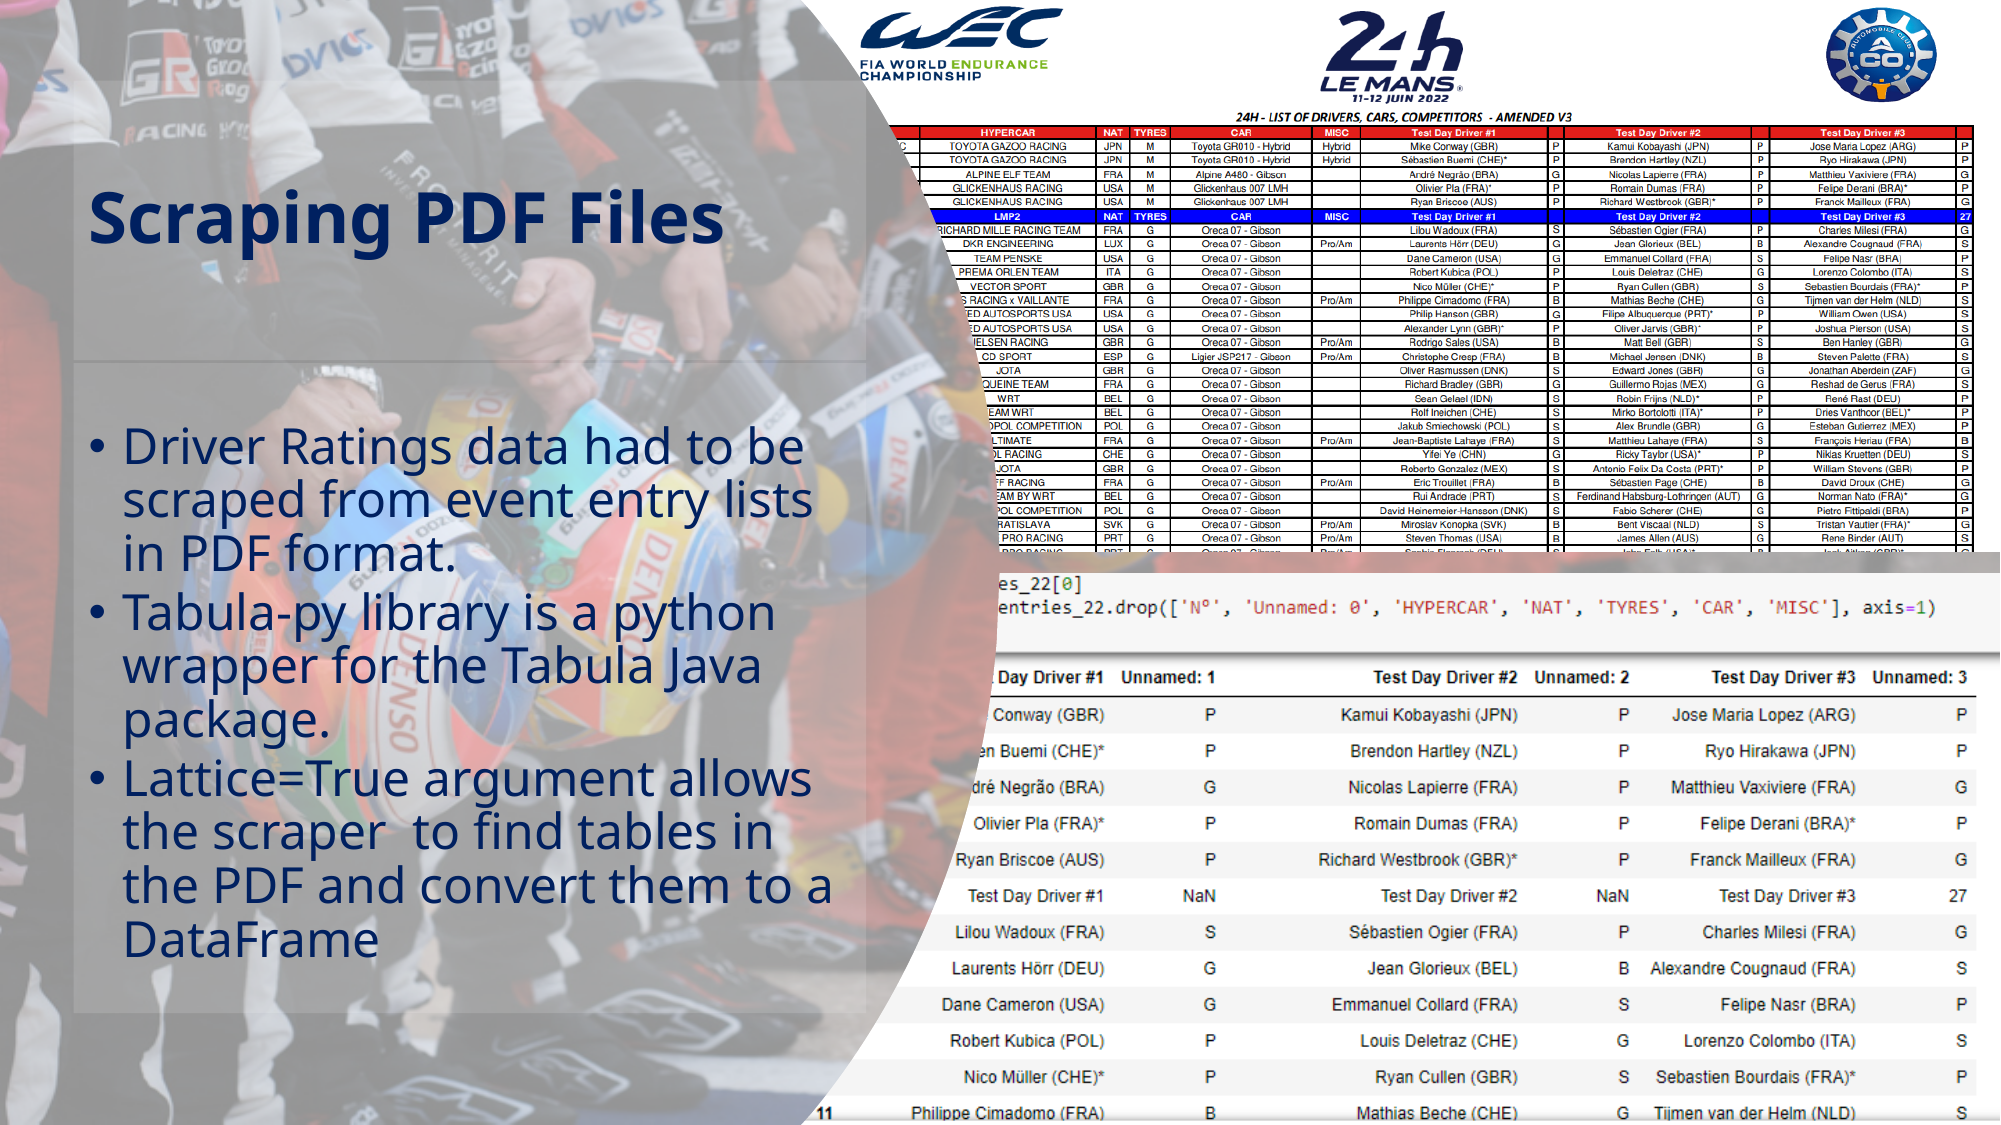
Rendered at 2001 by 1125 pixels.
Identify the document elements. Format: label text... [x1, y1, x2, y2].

list Driver Ratings data had to be scraped from event entry lists in PDF format. Tabula-py library is a python wrapper for the Tabula Java package. Lattice=True argument allows the scraper to find tables in the PDF and convert them to a DataFrame [73, 363, 867, 1014]
title Scraping PDF Files [73, 80, 800, 361]
picture [800, 0, 2000, 552]
picture [800, 572, 2000, 1125]
